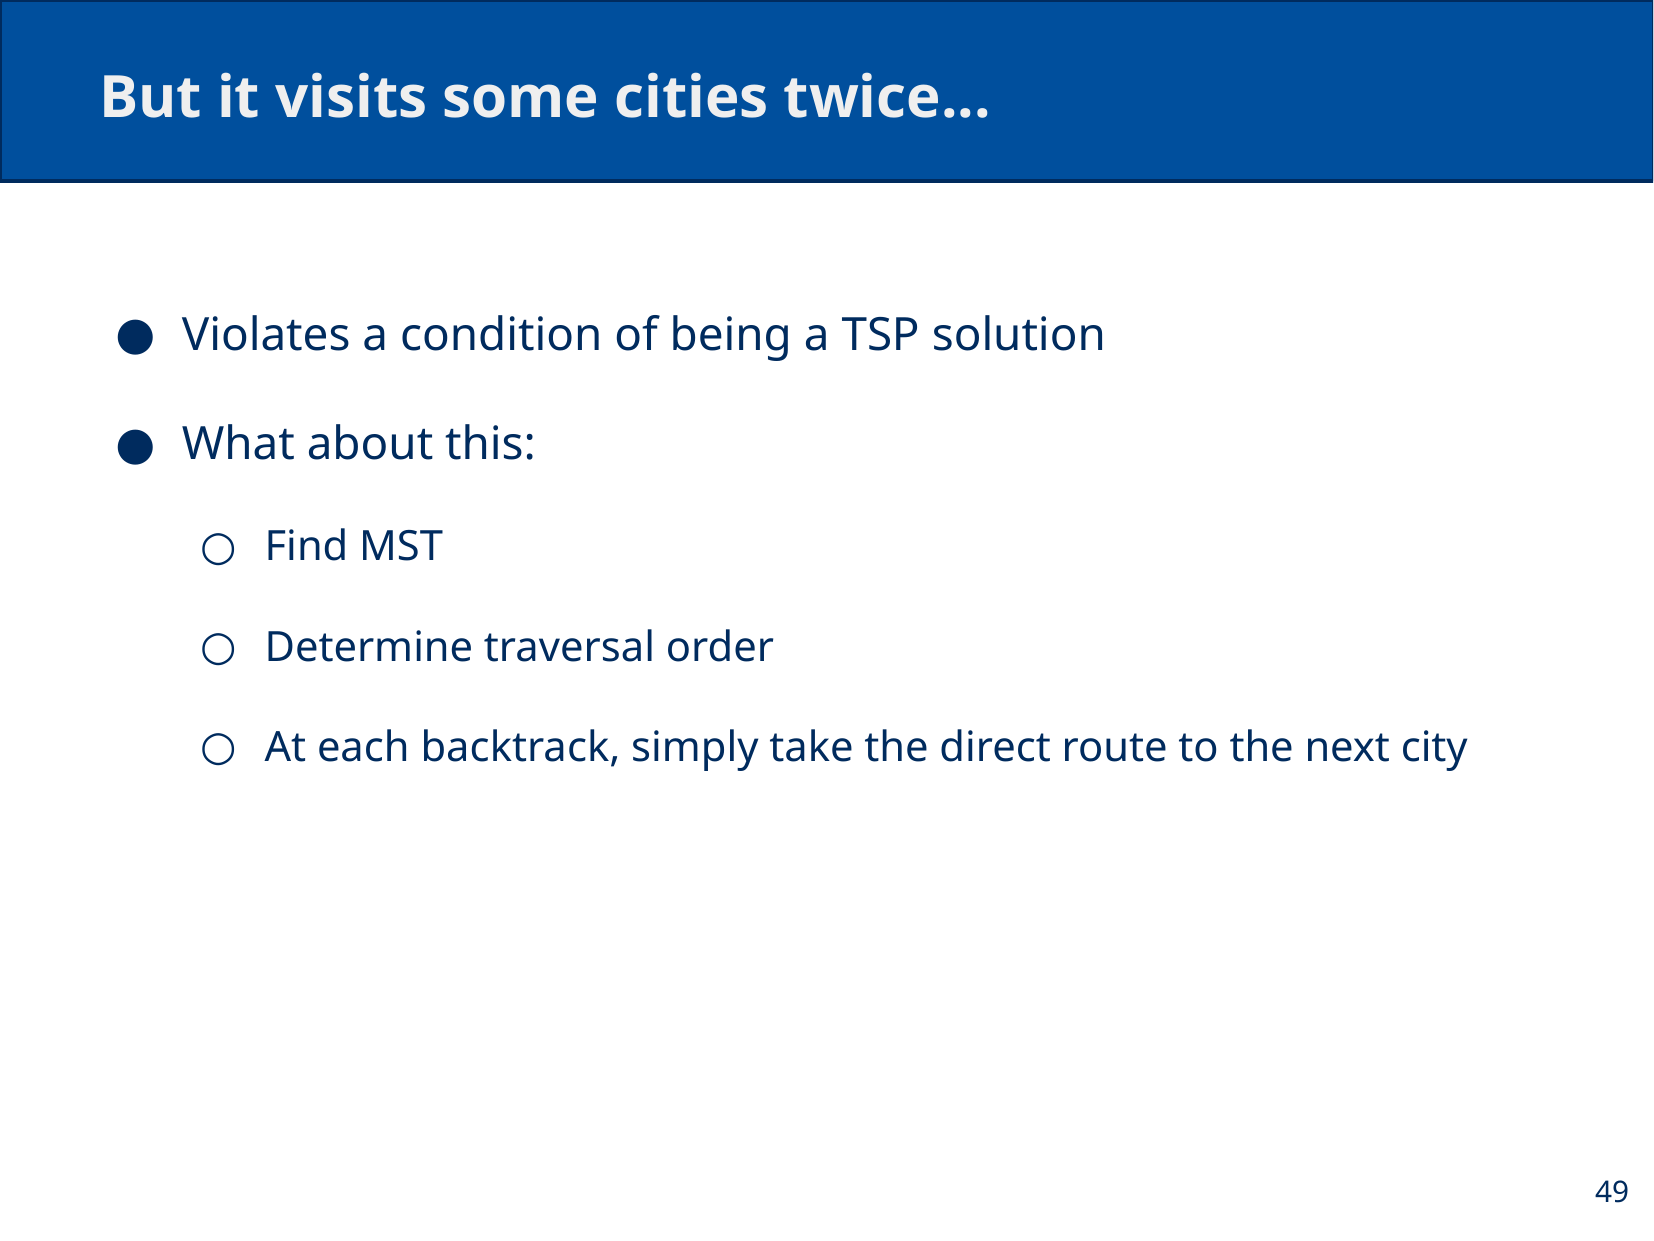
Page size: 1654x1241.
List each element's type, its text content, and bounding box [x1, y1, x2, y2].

slide_number 49 [1546, 1145, 1647, 1241]
list Violates a condition of being a TSP solution What about this: Find MST Determine traversal order At each backtrack, simply take the direct route to the next city [82, 232, 1571, 1188]
title But it visits some cities twice... [82, 36, 1571, 146]
